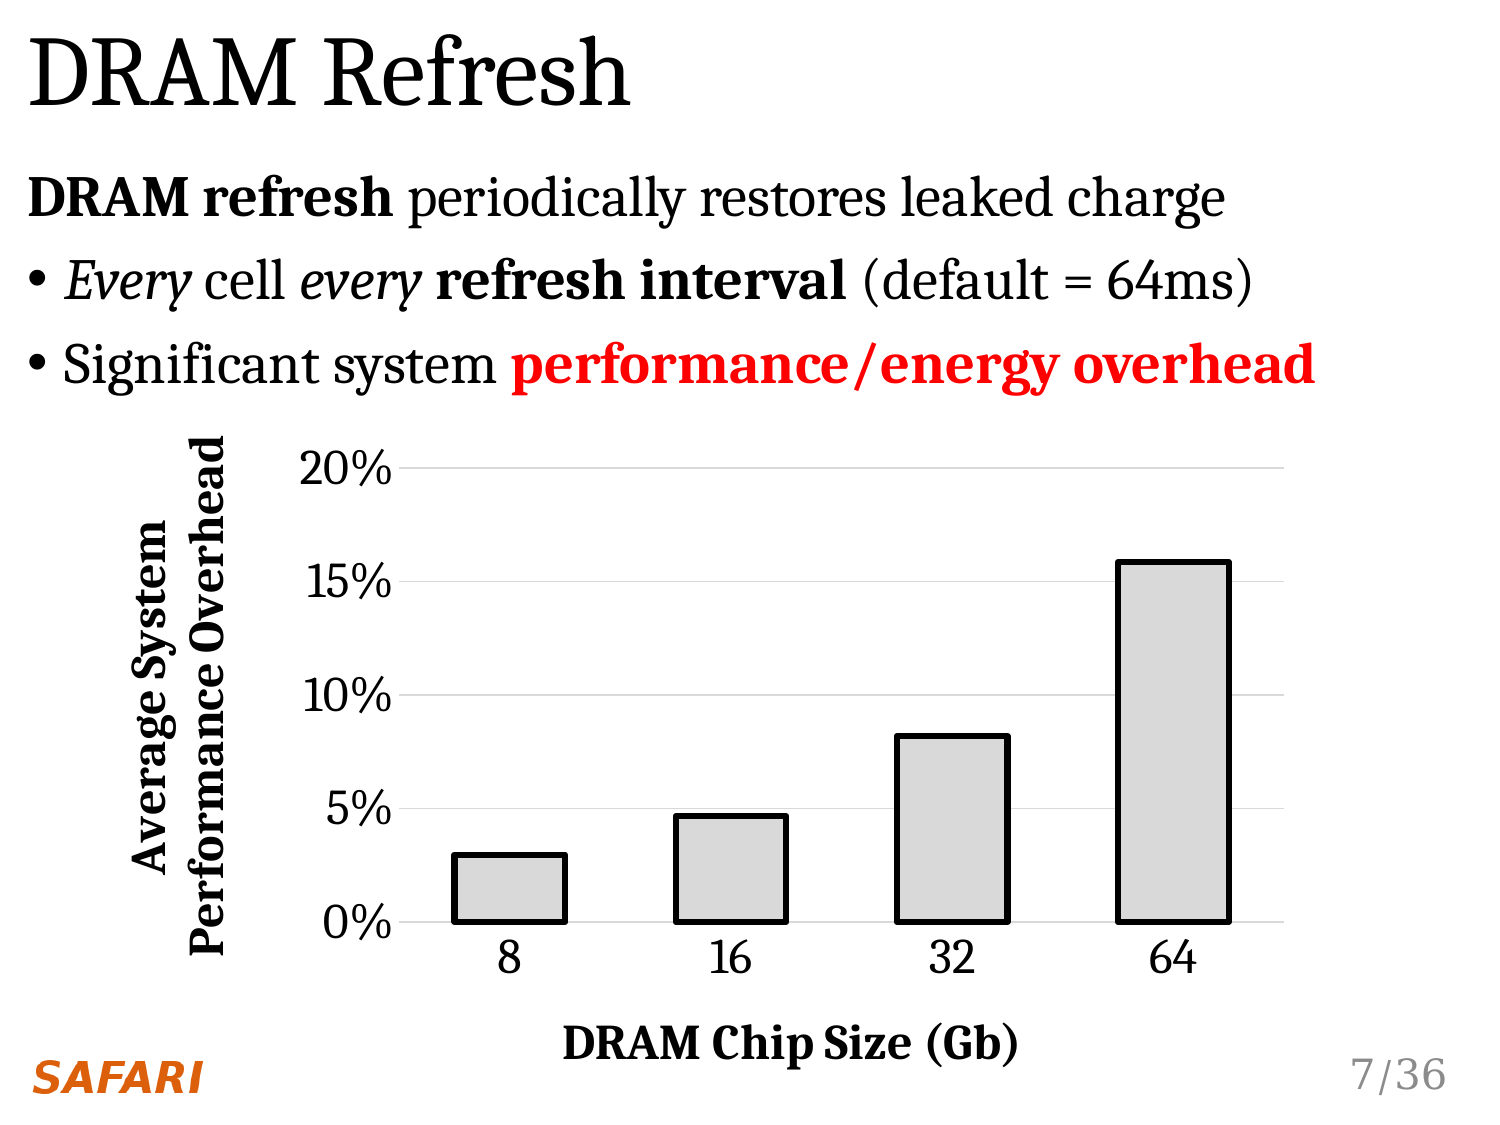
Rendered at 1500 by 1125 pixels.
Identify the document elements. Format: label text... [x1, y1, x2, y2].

chart [103, 425, 1309, 1113]
picture [31, 1051, 103, 1104]
title DRAM Refresh [12, 12, 1487, 134]
text_box DRAM refresh periodically restores leaked charge Every cell every refresh interval (default = 64ms) Significant system performance/energy overhead [12, 158, 1487, 518]
text_box 7/36 [1309, 1042, 1463, 1103]
